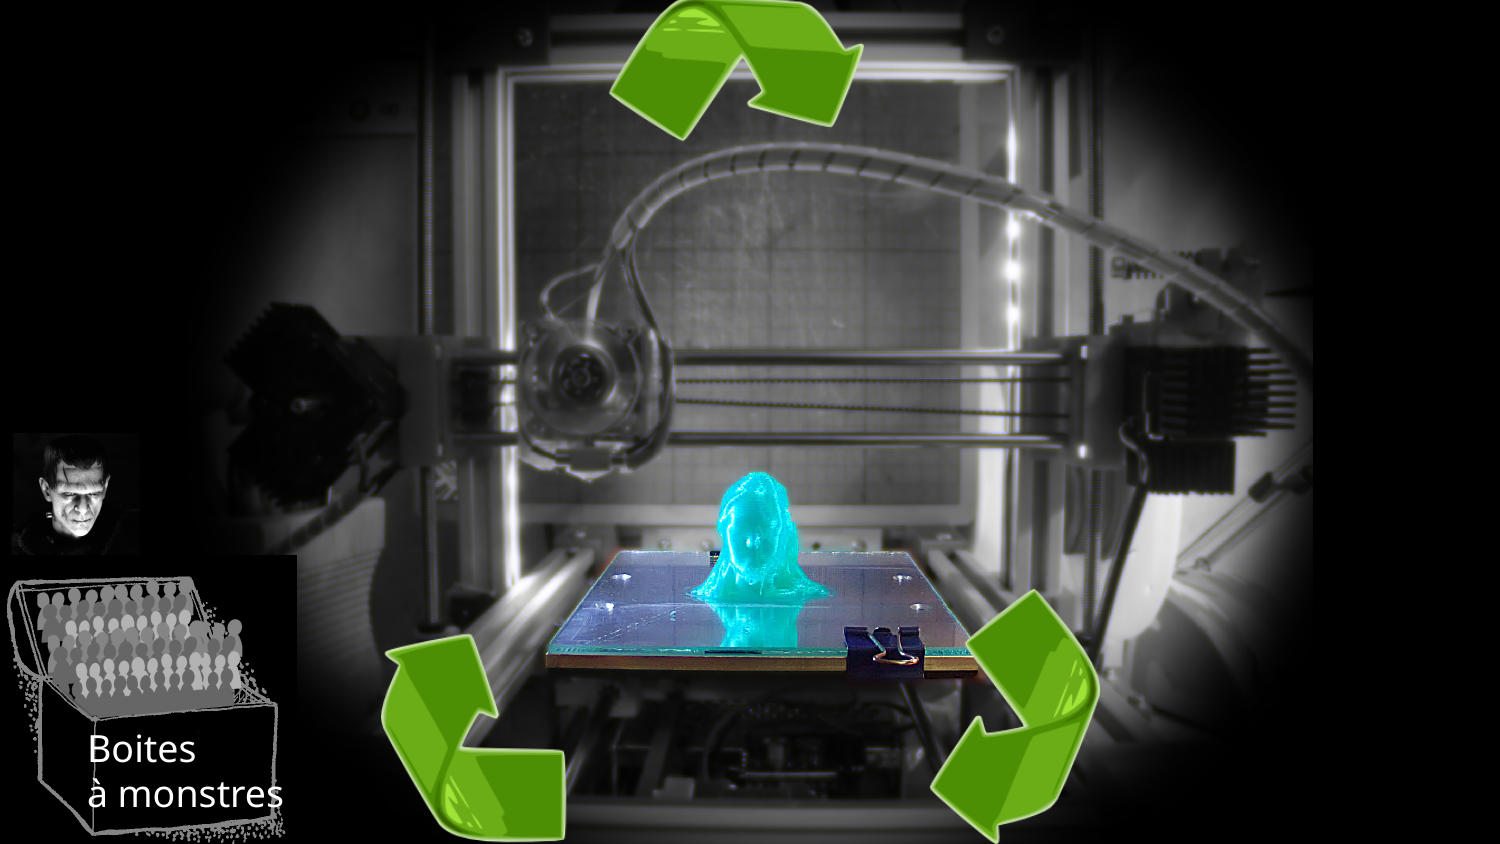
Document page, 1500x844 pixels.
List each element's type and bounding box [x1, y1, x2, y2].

picture [0, 0, 1313, 844]
